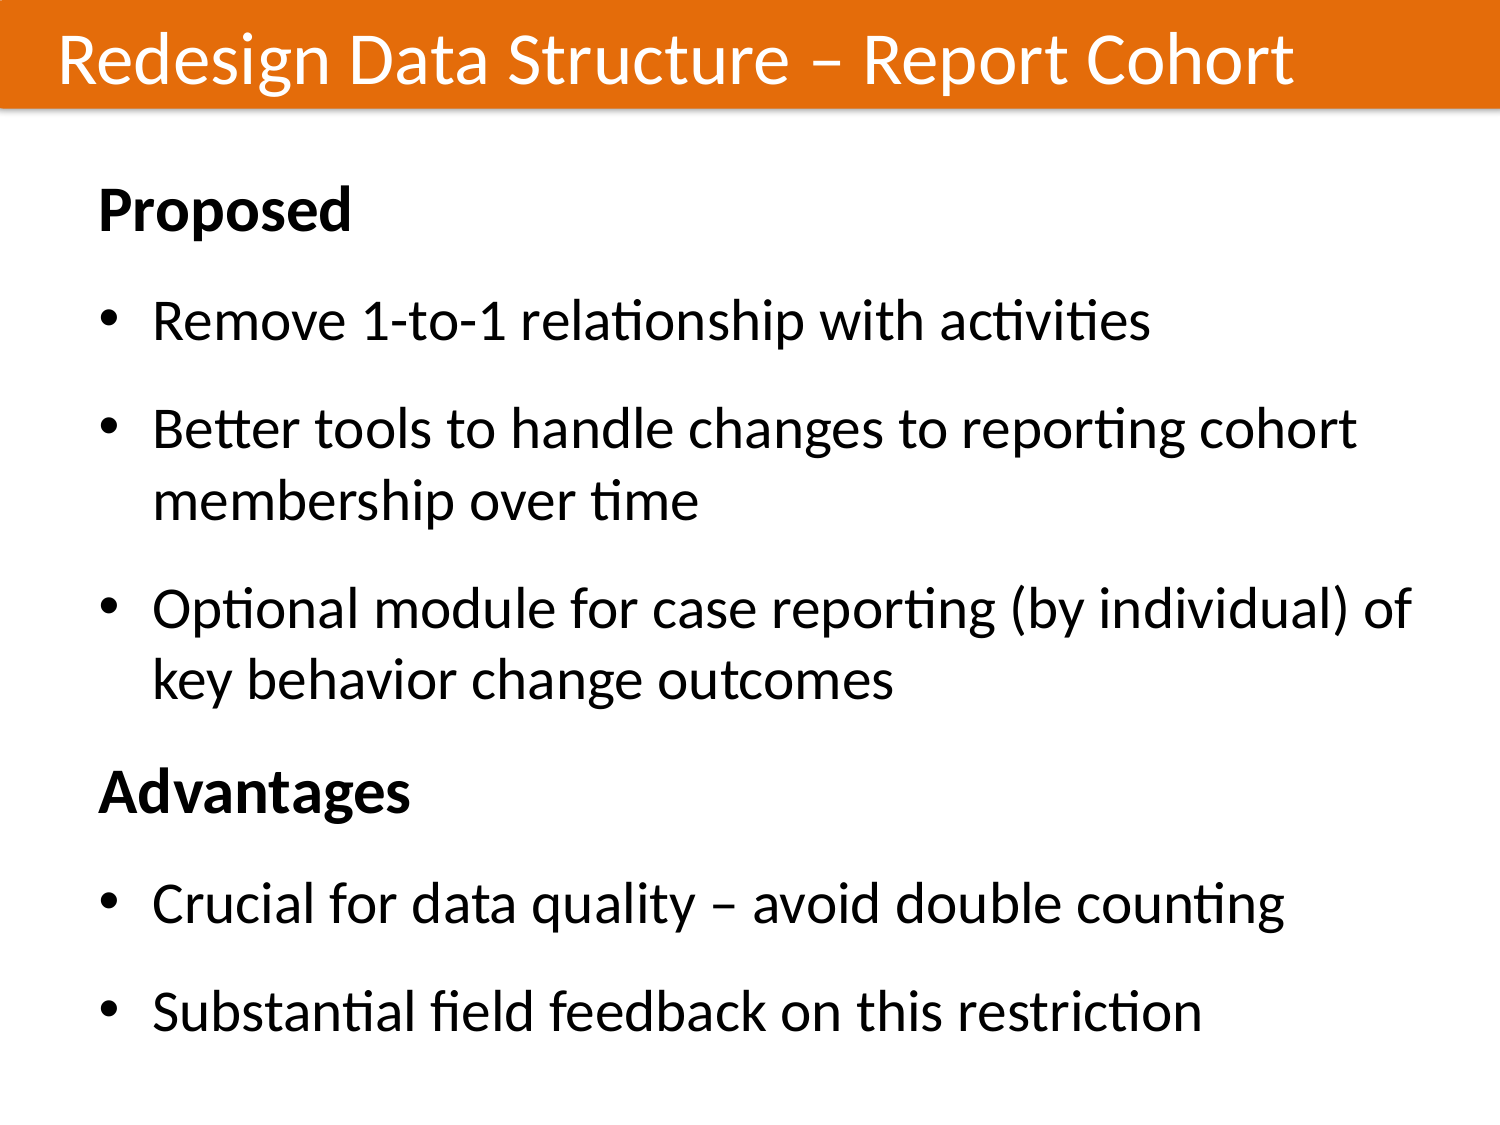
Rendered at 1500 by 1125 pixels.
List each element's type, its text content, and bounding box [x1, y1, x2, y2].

text_box Redesign Data Structure – Report Cohort [0, 0, 1500, 112]
list Proposed Remove 1-to-1 relationship with activities Better tools to handle changes to reporting cohort membership over time Optional module for case reporting (by individual) of key behavior change outcomes Advantages Crucial for data quality – avoid double counting Substantial field feedback on this restriction [83, 158, 1434, 1057]
